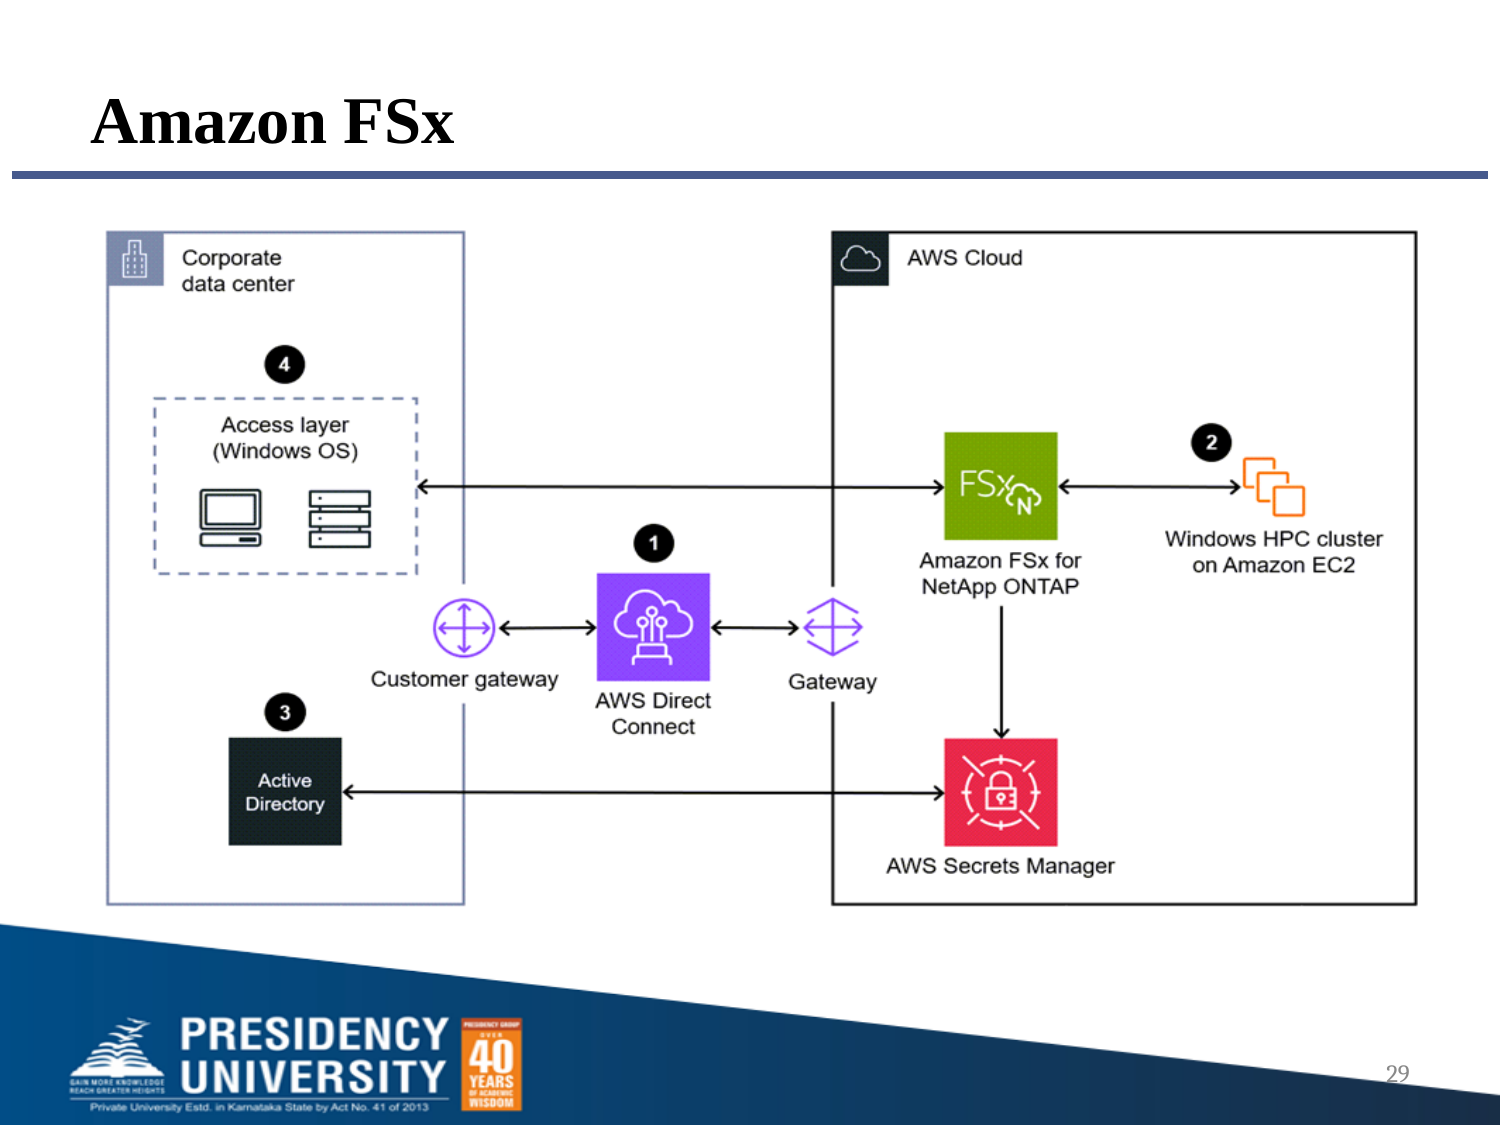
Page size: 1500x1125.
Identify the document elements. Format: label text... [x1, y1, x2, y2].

picture [0, 921, 1500, 1125]
picture [99, 224, 1426, 913]
slide_number 29 [1074, 1042, 1425, 1103]
title Amazon FSx [75, 126, 1425, 245]
